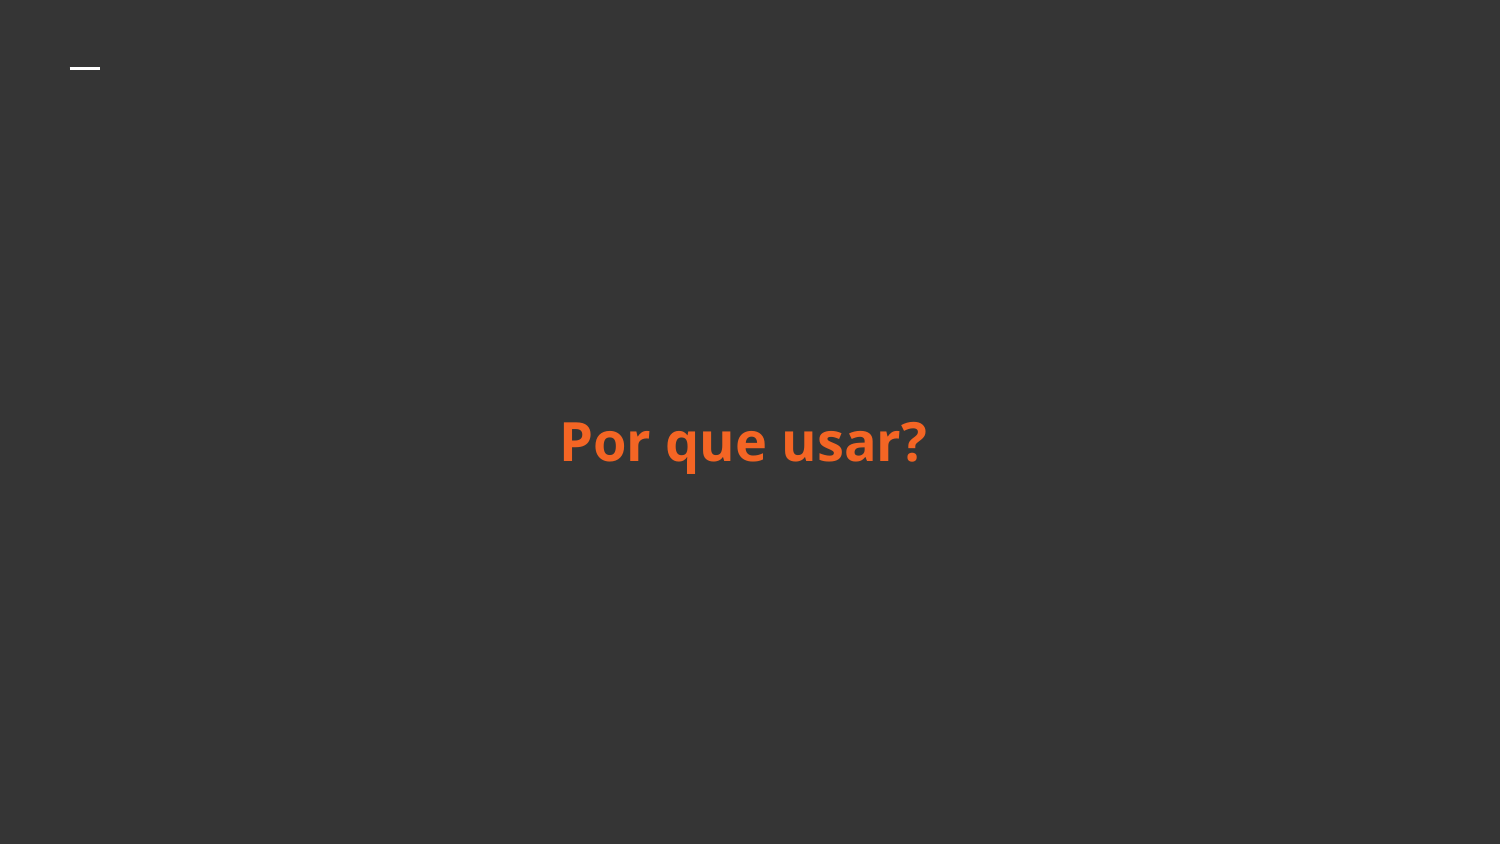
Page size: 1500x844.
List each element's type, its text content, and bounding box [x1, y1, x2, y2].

title Por que usar? [69, 391, 1418, 518]
